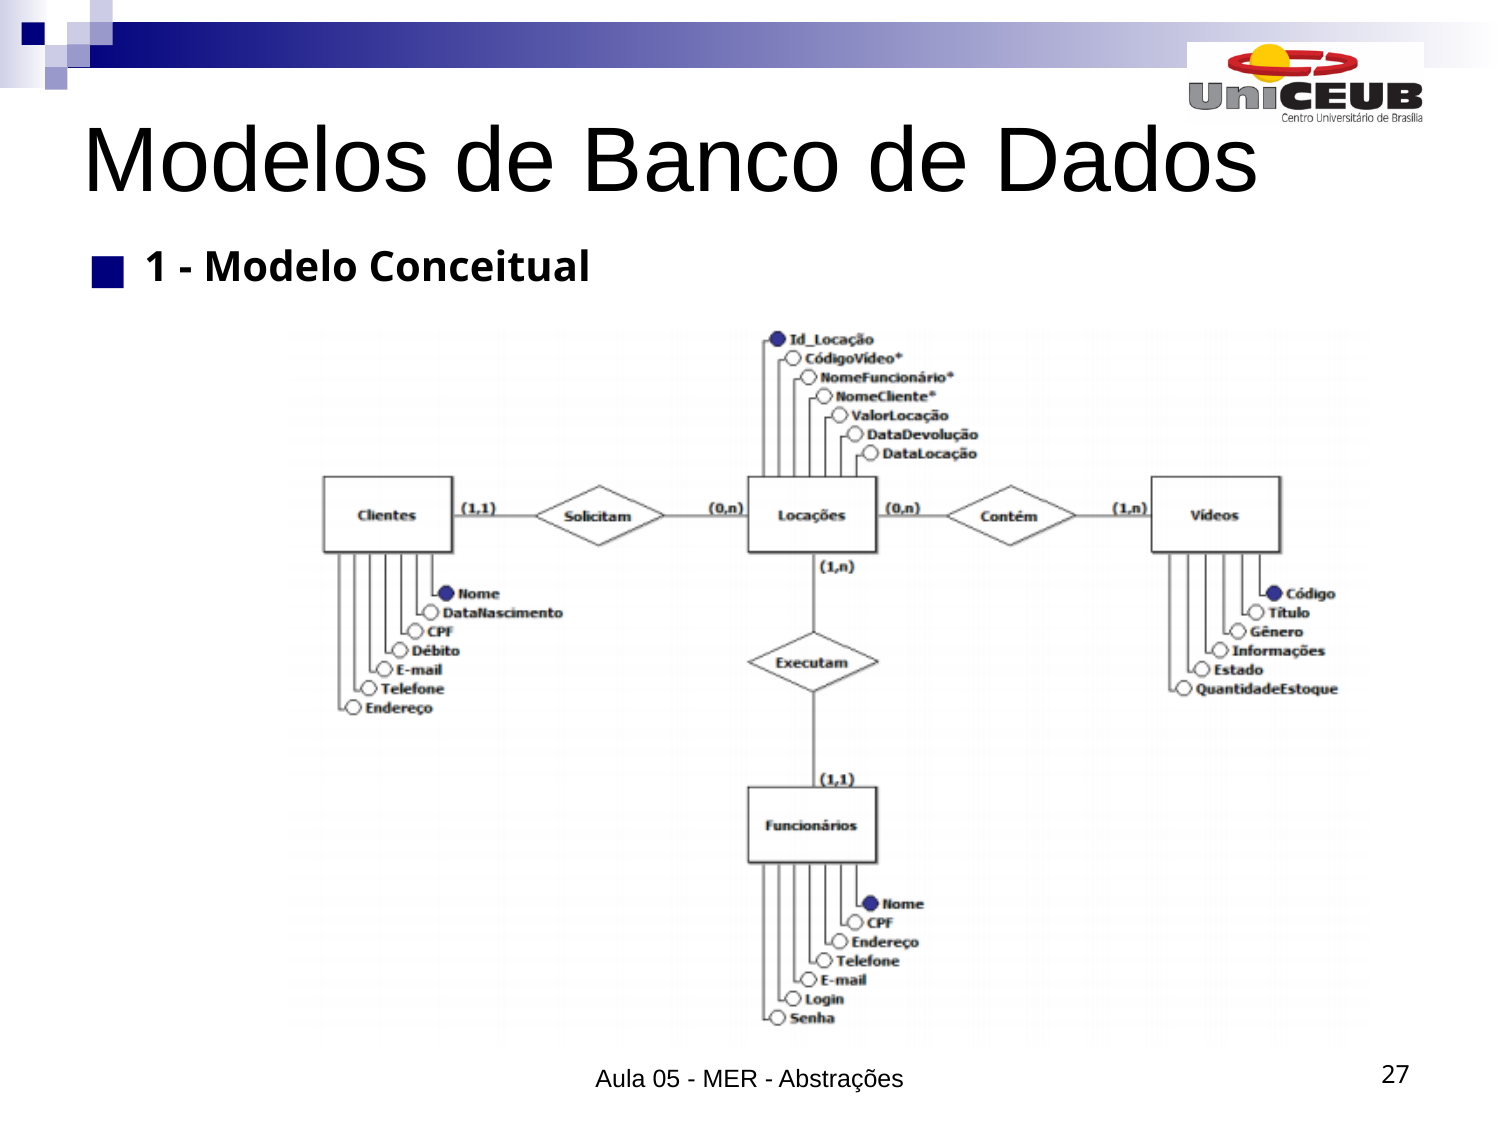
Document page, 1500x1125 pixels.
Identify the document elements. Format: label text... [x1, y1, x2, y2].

text_box 27 [1074, 1024, 1425, 1100]
title Modelos de Banco de Dados [67, 42, 1418, 268]
list 1 - Modelo Conceitual [73, 231, 1424, 371]
footer Aula 05 - MER - Abstrações [512, 1055, 988, 1100]
picture [1186, 42, 1424, 125]
picture [289, 314, 1371, 1048]
